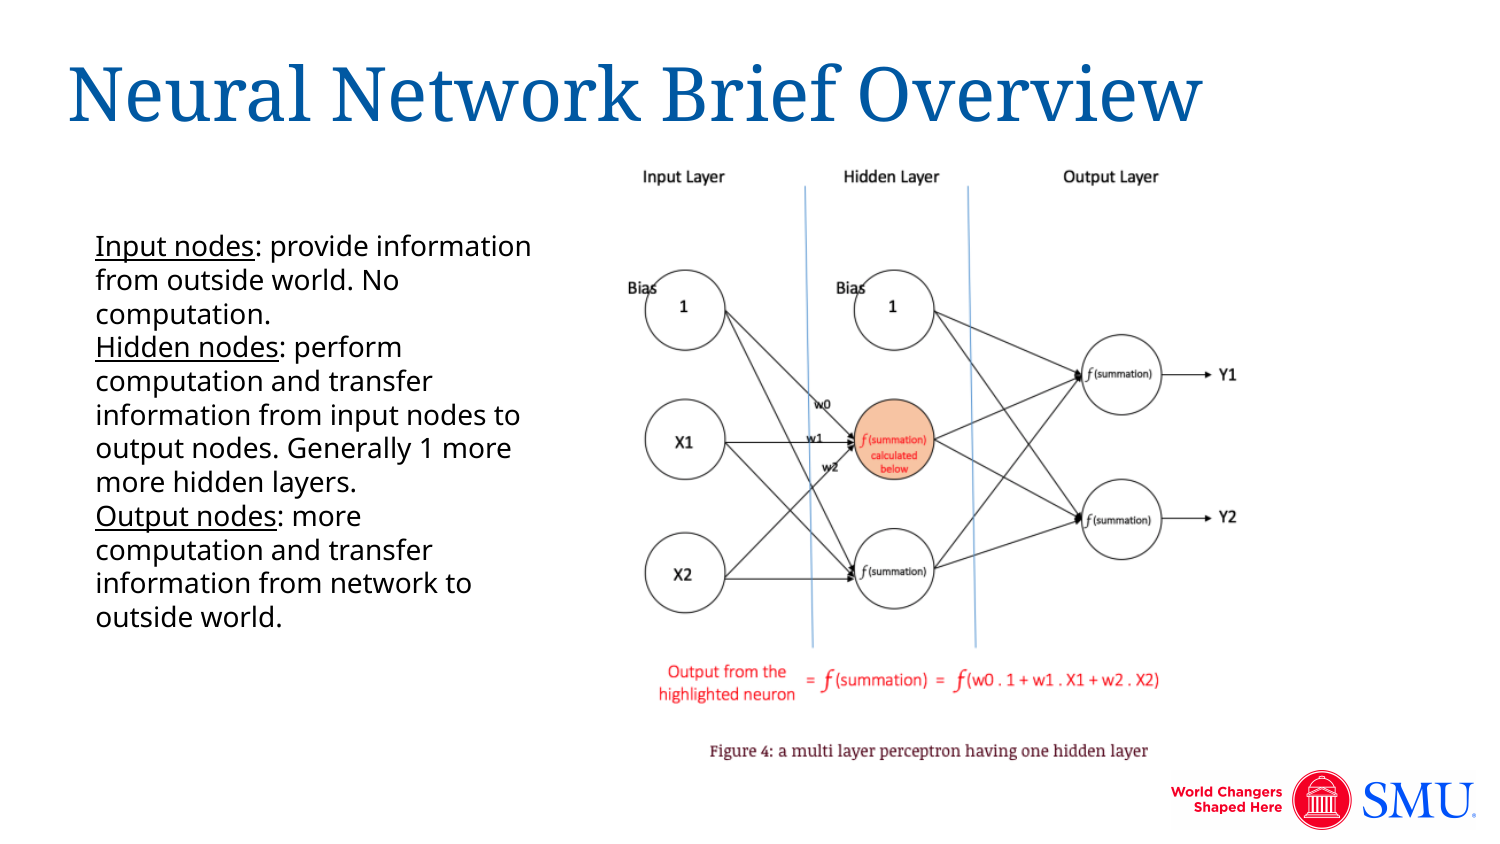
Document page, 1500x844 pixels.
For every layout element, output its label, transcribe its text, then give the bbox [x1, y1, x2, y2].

title Neural Network Brief Overview [52, 0, 1500, 194]
picture [1171, 770, 1476, 830]
text_box Input nodes: provide information from outside world. No computation. Hidden nodes: perform computation and transfer information from input nodes to output nodes. Generally 1 more more hidden layers. Output nodes: more computation and transfer information from network to outside world. [80, 221, 551, 641]
picture [575, 141, 1273, 767]
